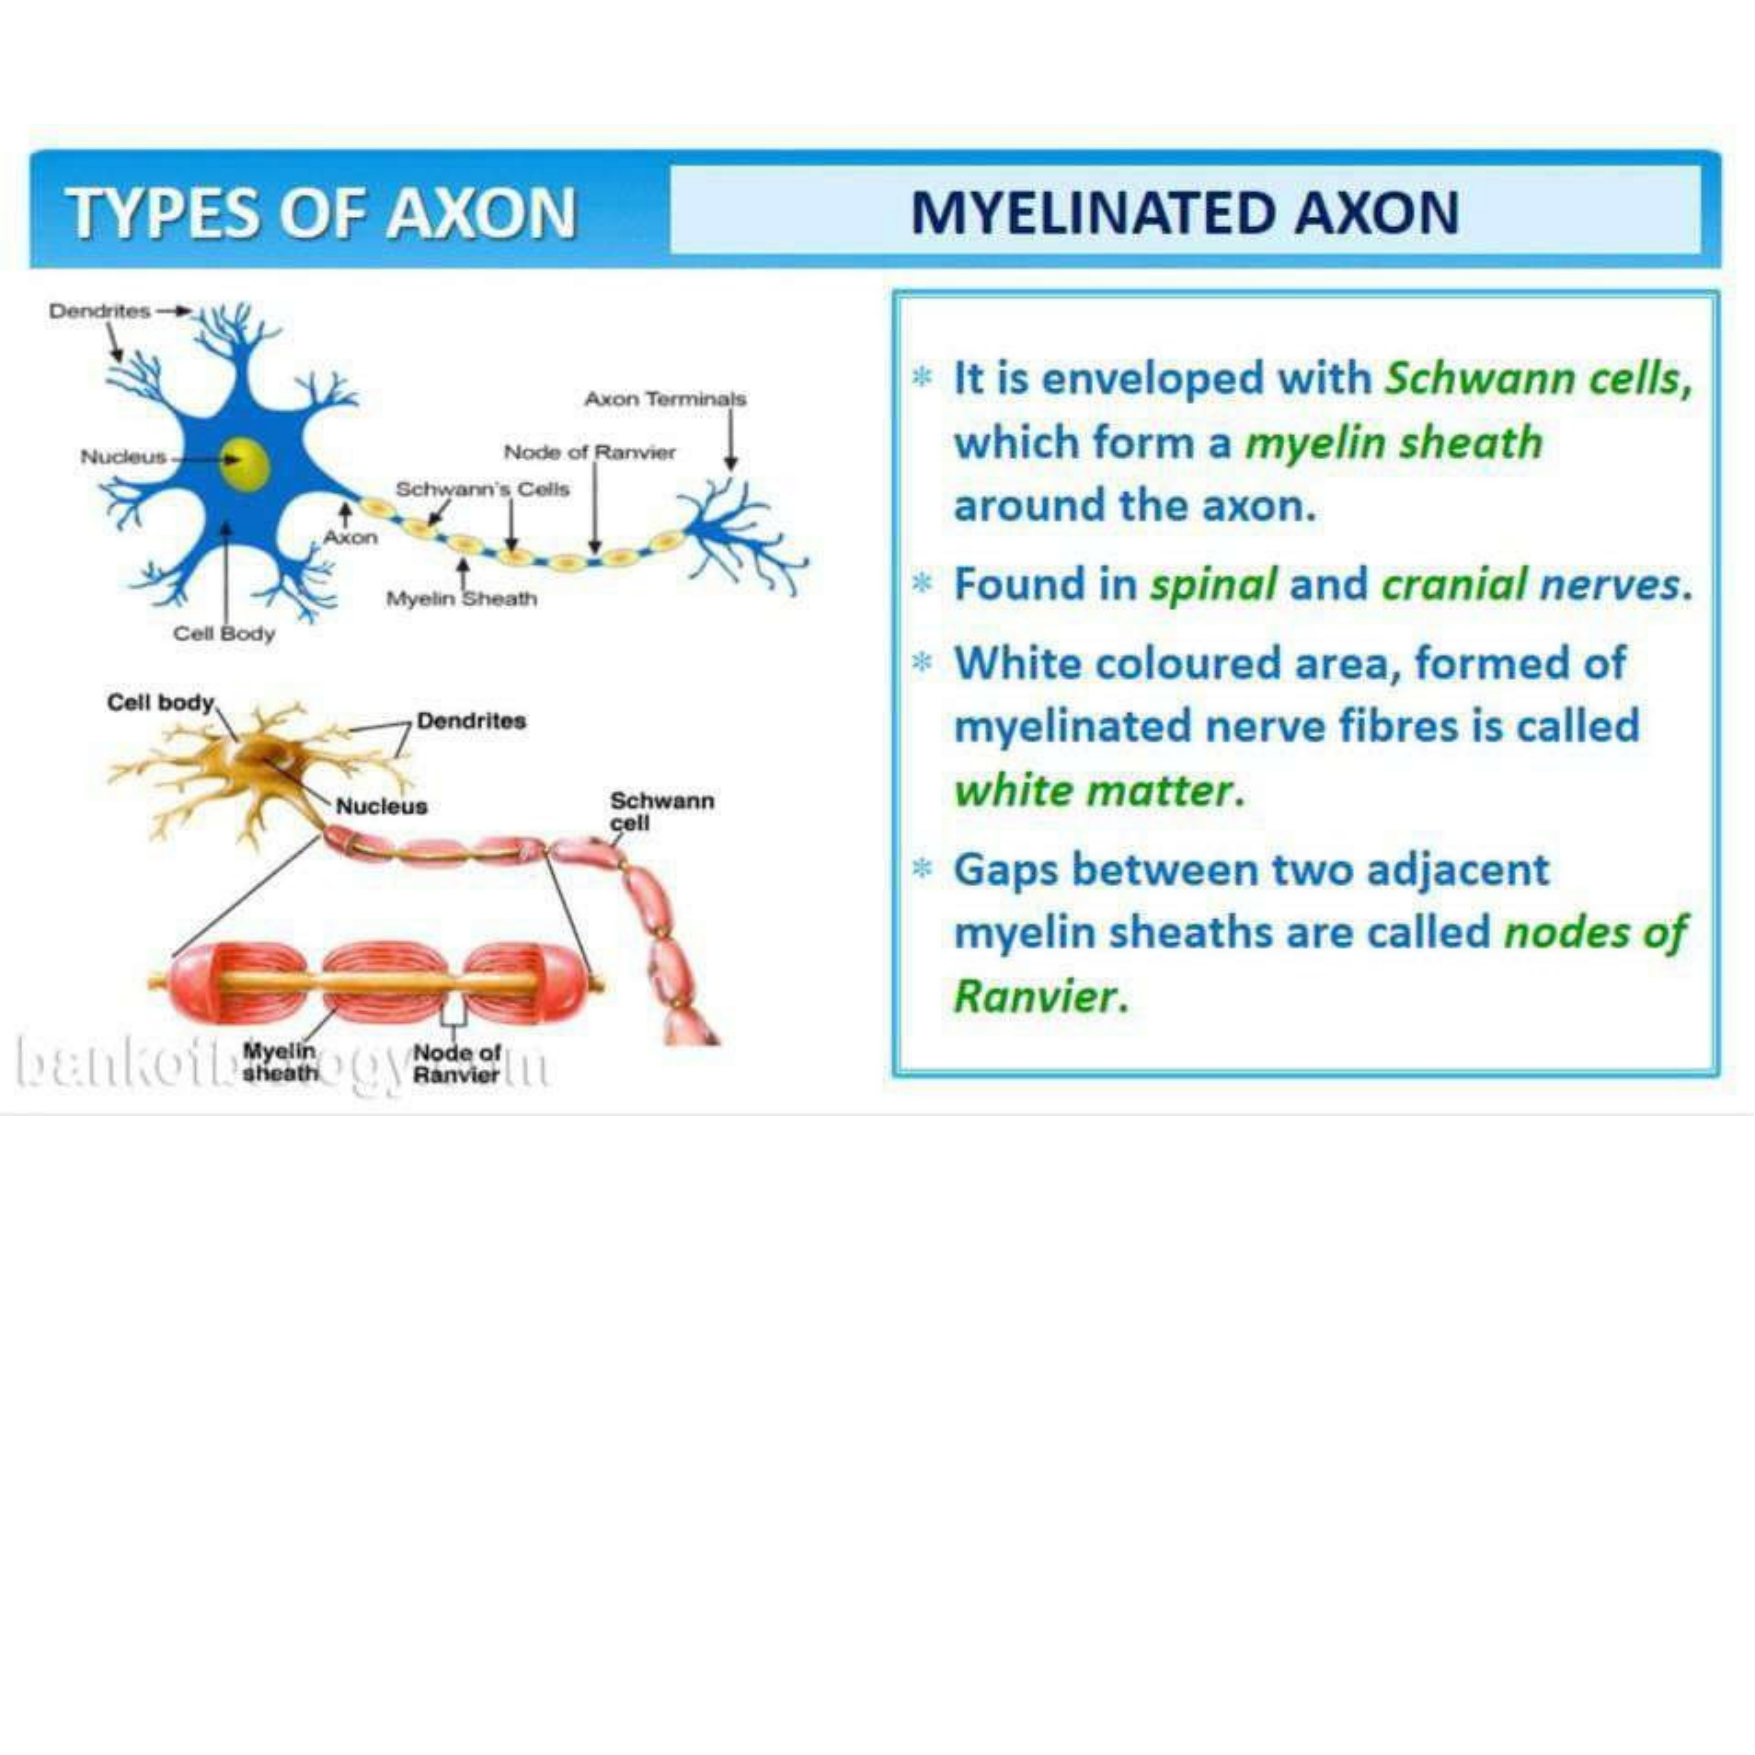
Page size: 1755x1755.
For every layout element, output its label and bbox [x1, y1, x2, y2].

picture [0, 123, 1755, 1116]
